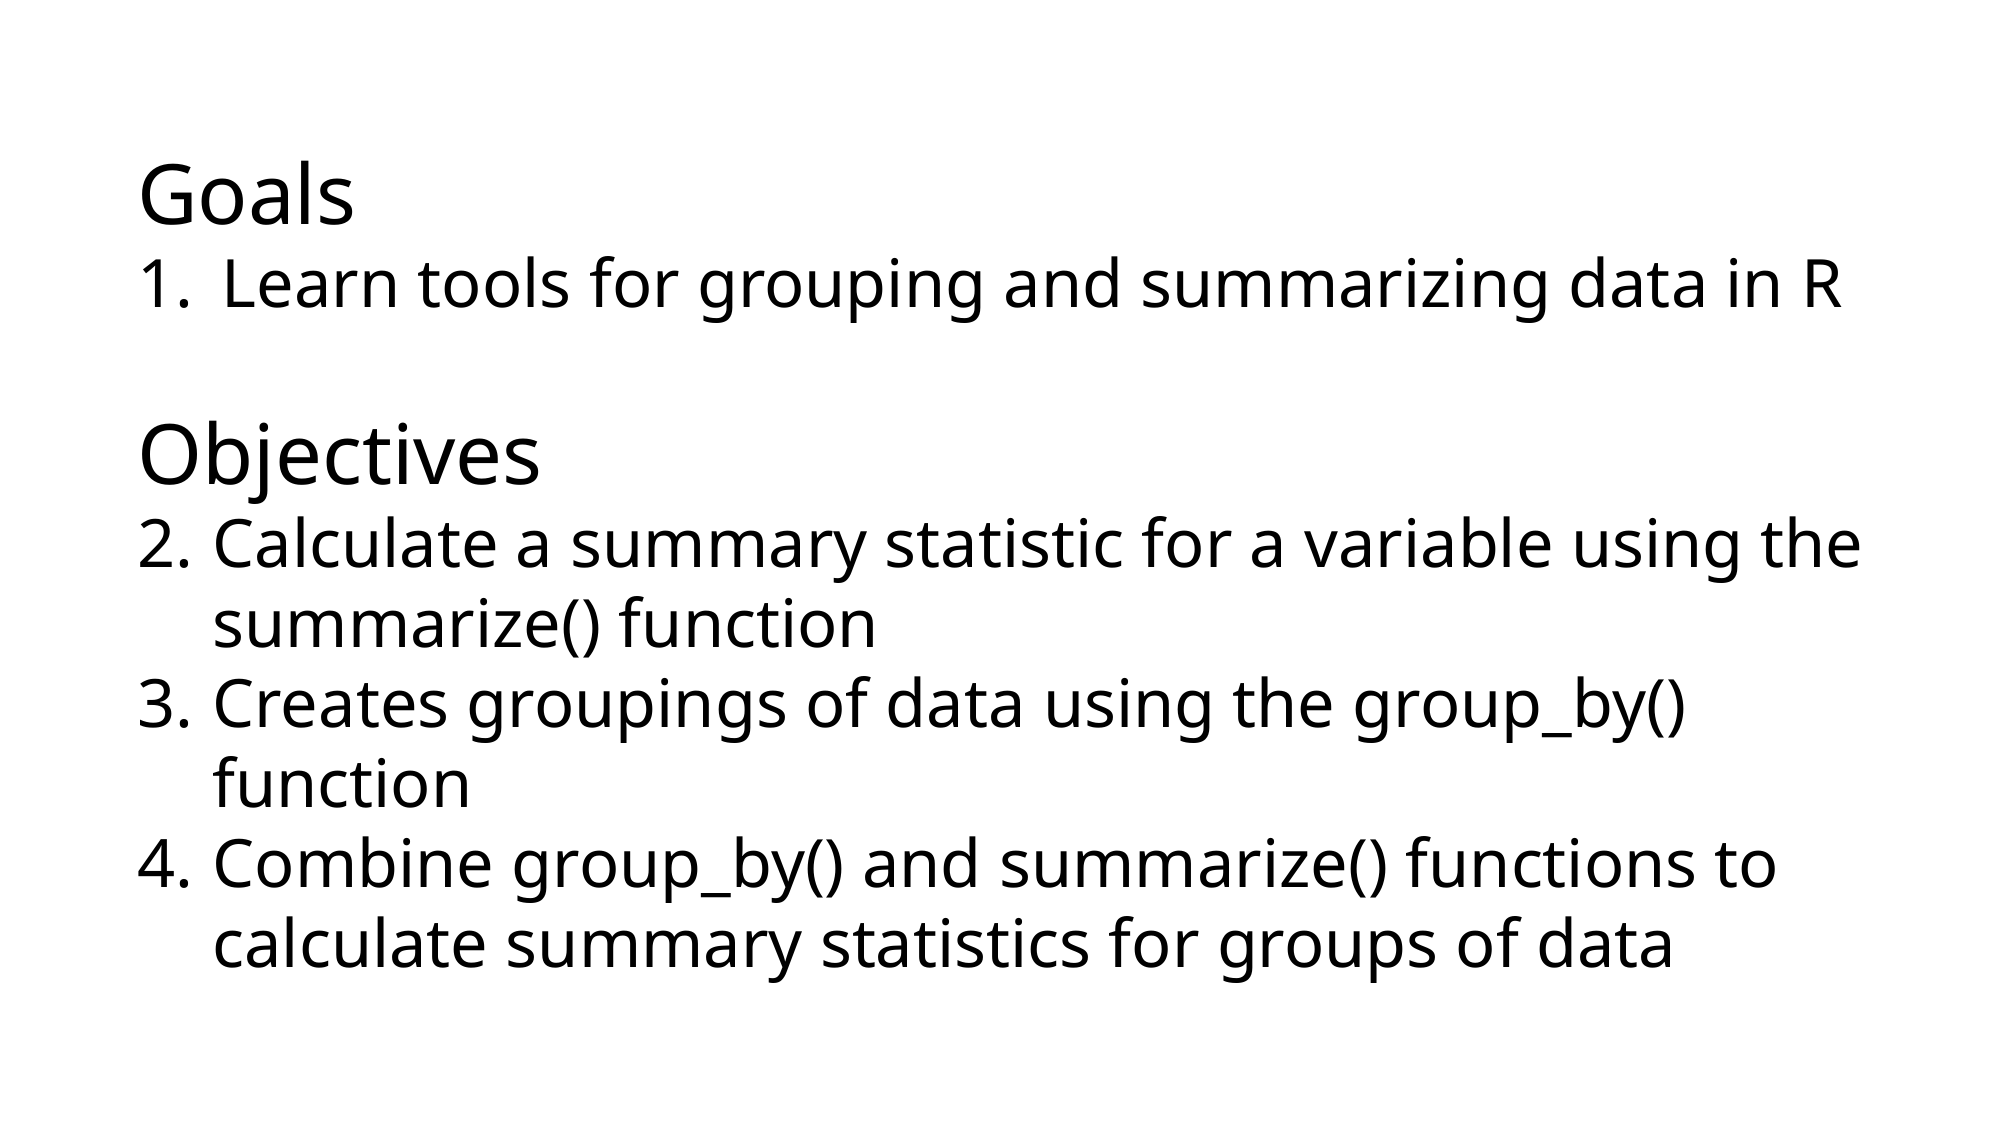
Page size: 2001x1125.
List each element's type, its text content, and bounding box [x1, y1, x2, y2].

text_box Goals Learn tools for grouping and summarizing data in R Objectives Calculate a summary statistic for a variable using the summarize() function Creates groupings of data using the group_by() function Combine group_by() and summarize() functions to calculate summary statistics for groups of data [122, 133, 1918, 988]
